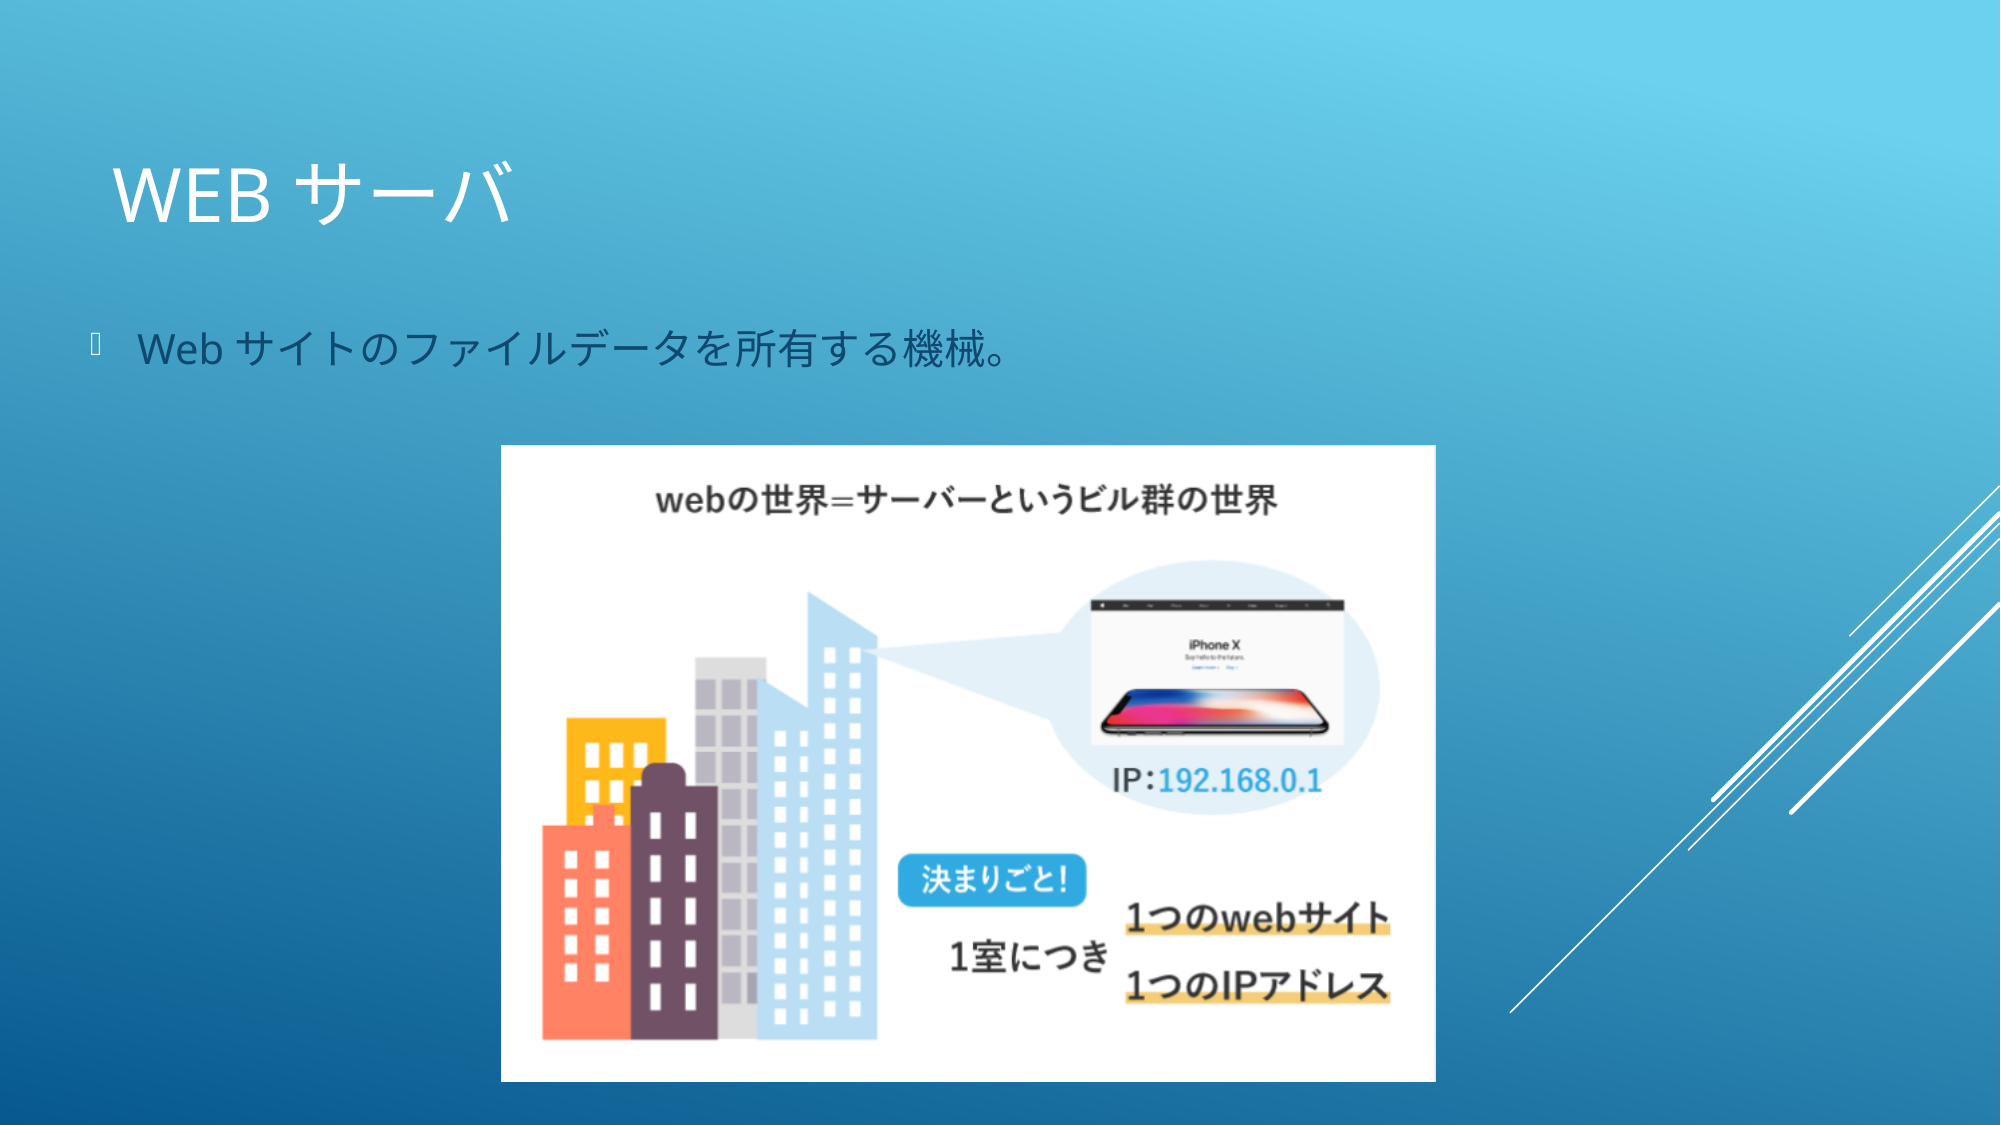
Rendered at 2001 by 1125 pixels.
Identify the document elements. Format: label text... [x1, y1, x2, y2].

list Webサイトのファイルデータを所有する機械。 [75, 3, 1925, 692]
picture [501, 444, 1437, 1082]
